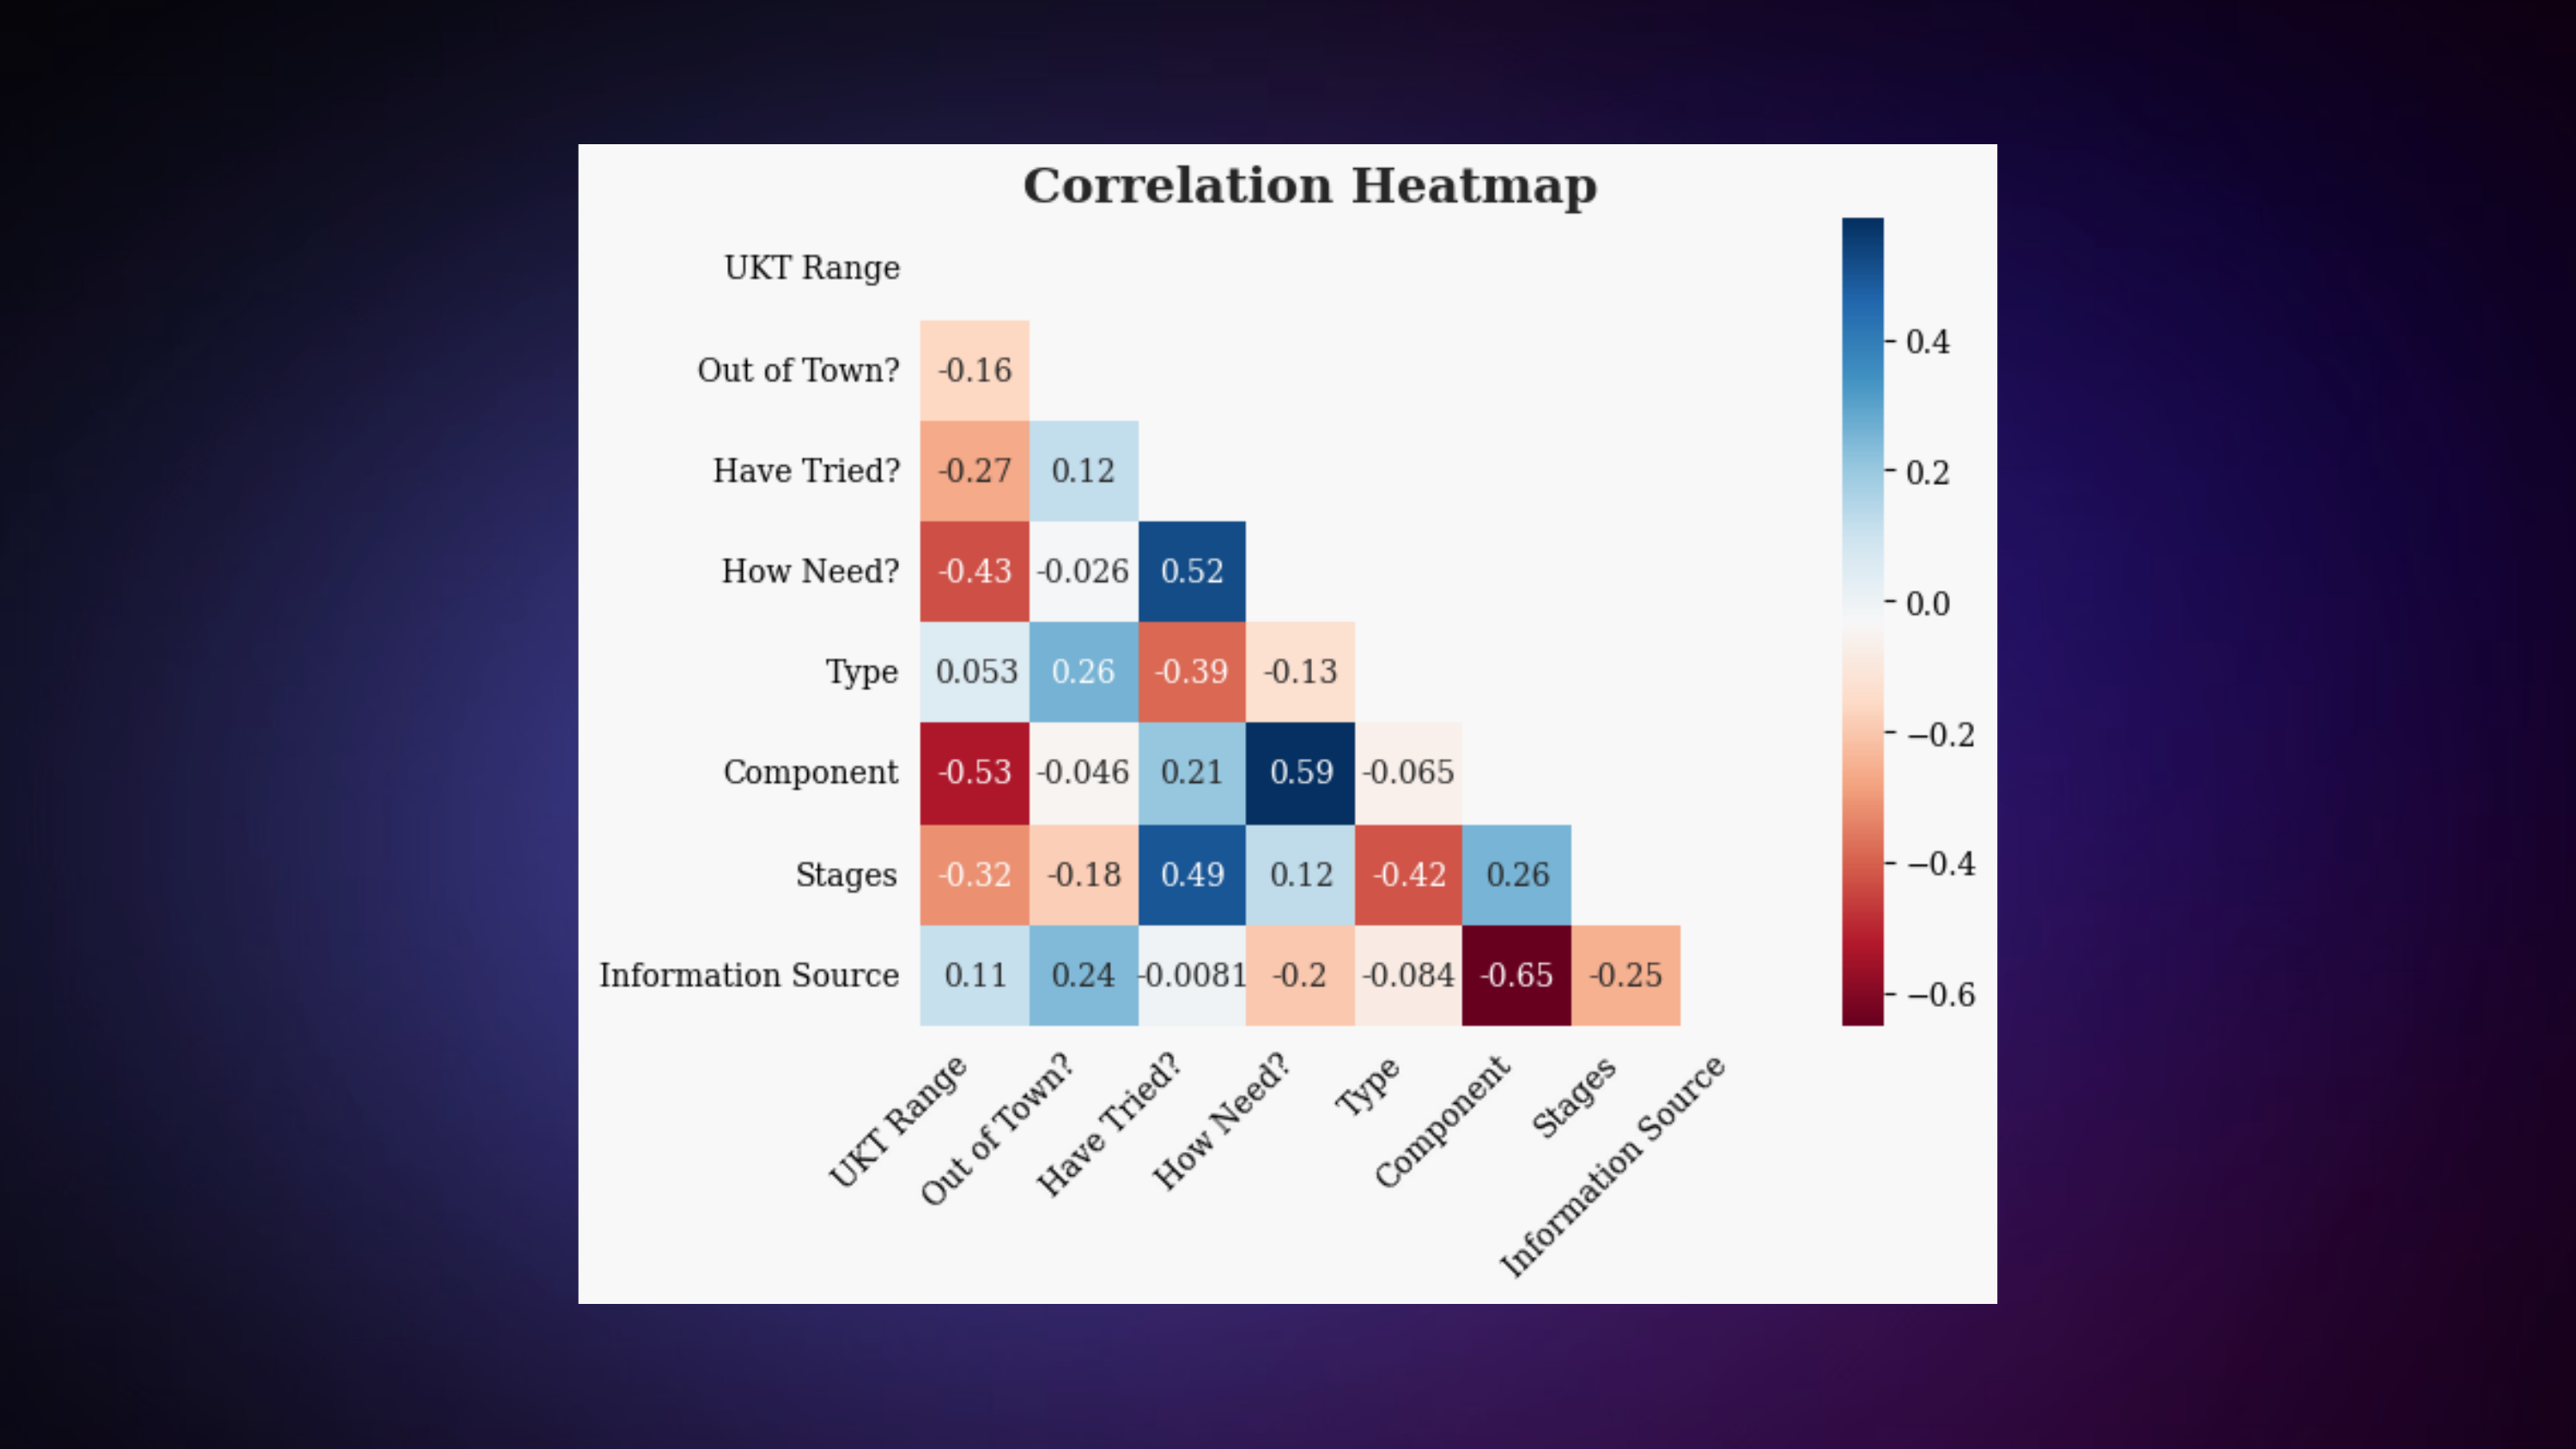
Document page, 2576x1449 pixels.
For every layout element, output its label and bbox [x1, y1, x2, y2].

text_box [578, 144, 1998, 1304]
text_box [0, 0, 2576, 1449]
